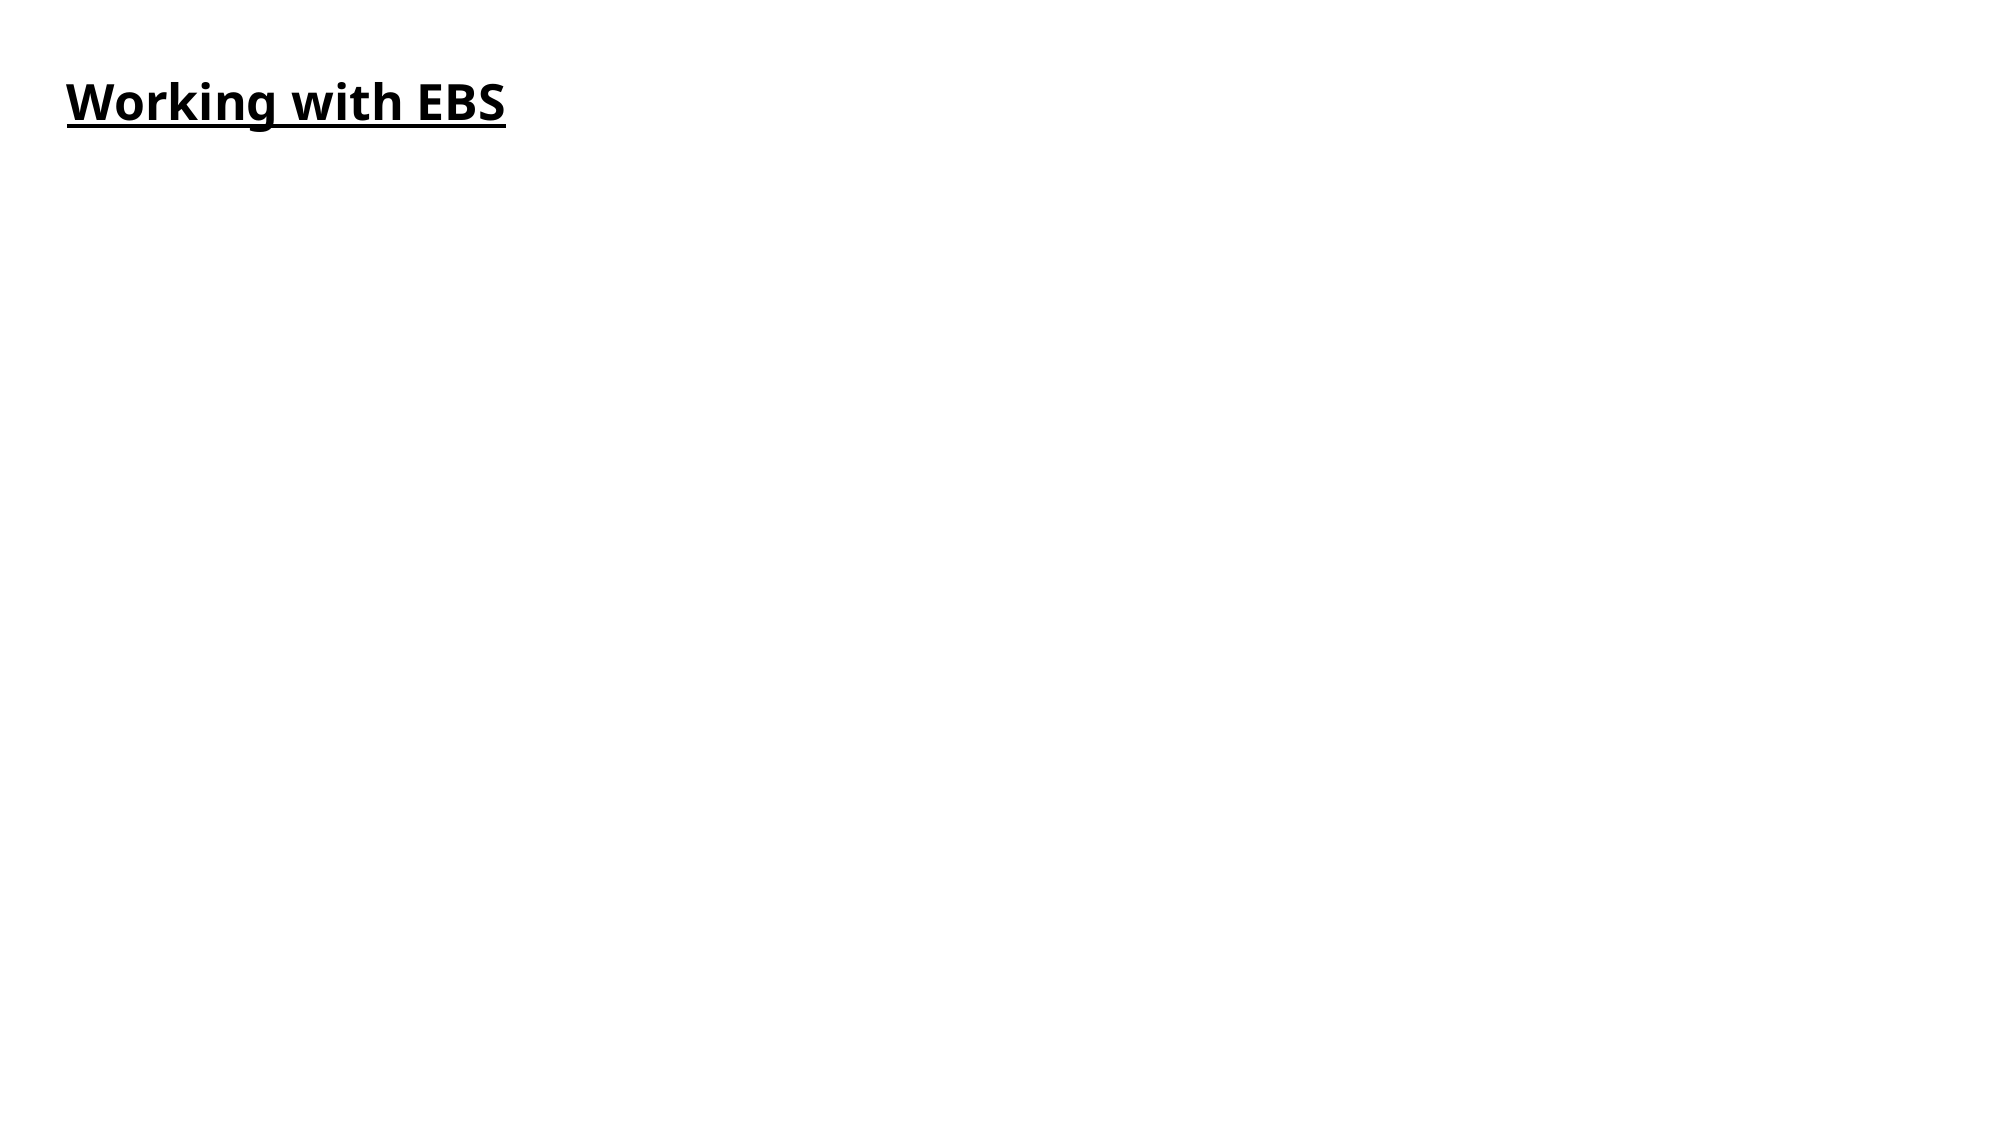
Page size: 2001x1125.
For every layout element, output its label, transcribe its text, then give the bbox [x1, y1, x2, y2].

title Working with EBS [51, 60, 838, 148]
